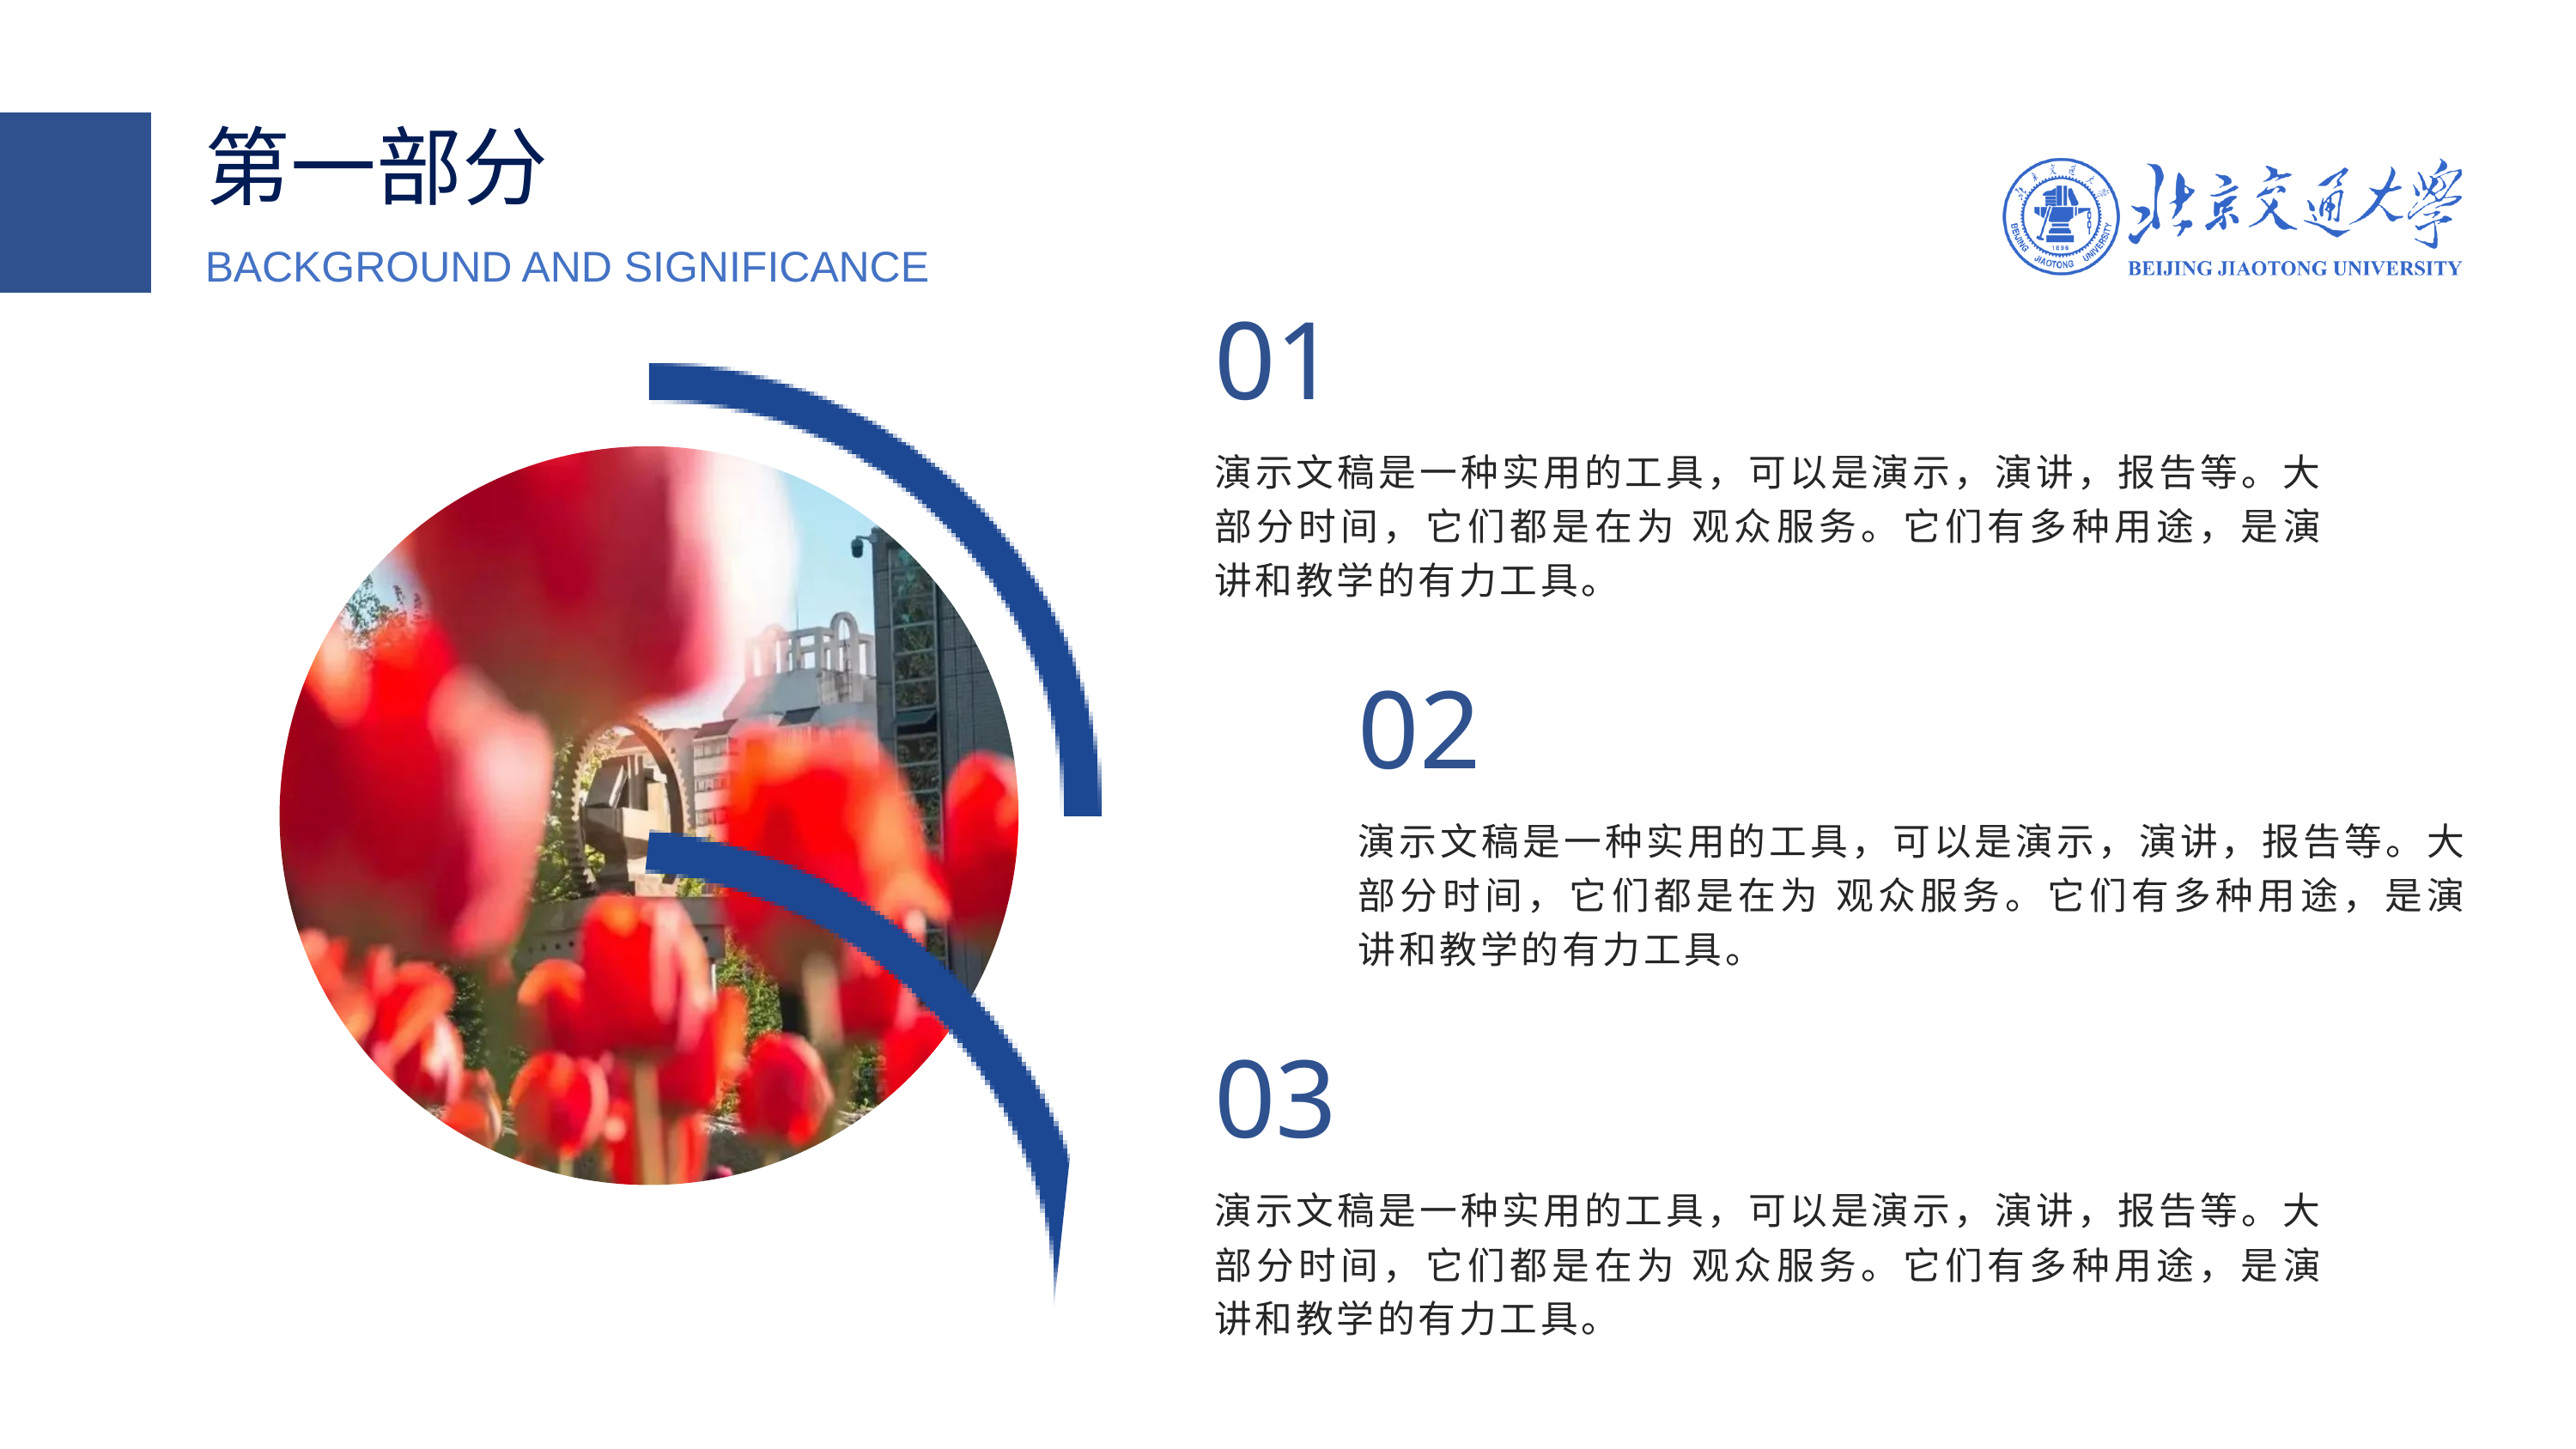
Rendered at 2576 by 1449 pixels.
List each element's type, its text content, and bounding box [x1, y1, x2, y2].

text_box 03 [1214, 1030, 2325, 1160]
text_box BACKGROUND AND SIGNIFICANCE [204, 239, 1091, 291]
text_box 01 [1214, 292, 2325, 421]
text_box [648, 363, 1102, 816]
text_box [1946, 126, 2518, 318]
text_box 第一部分 [204, 112, 1093, 216]
text_box 02 [1358, 661, 2469, 791]
text_box 演示文稿是一种实用的工具，可以是演示，演讲，报告等。大部分时间，它们都是在为 观众服务。它们有多种用途，是演讲和教学的有力工具。 [1358, 809, 2469, 972]
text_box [279, 446, 1019, 1185]
text_box 演示文稿是一种实用的工具，可以是演示，演讲，报告等。大部分时间，它们都是在为 观众服务。它们有多种用途，是演讲和教学的有力工具。 [1214, 440, 2325, 603]
text_box 演示文稿是一种实用的工具，可以是演示，演讲，报告等。大部分时间，它们都是在为 观众服务。它们有多种用途，是演讲和教学的有力工具。 [1214, 1178, 2325, 1341]
text_box [601, 869, 1100, 1328]
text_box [0, 112, 152, 293]
